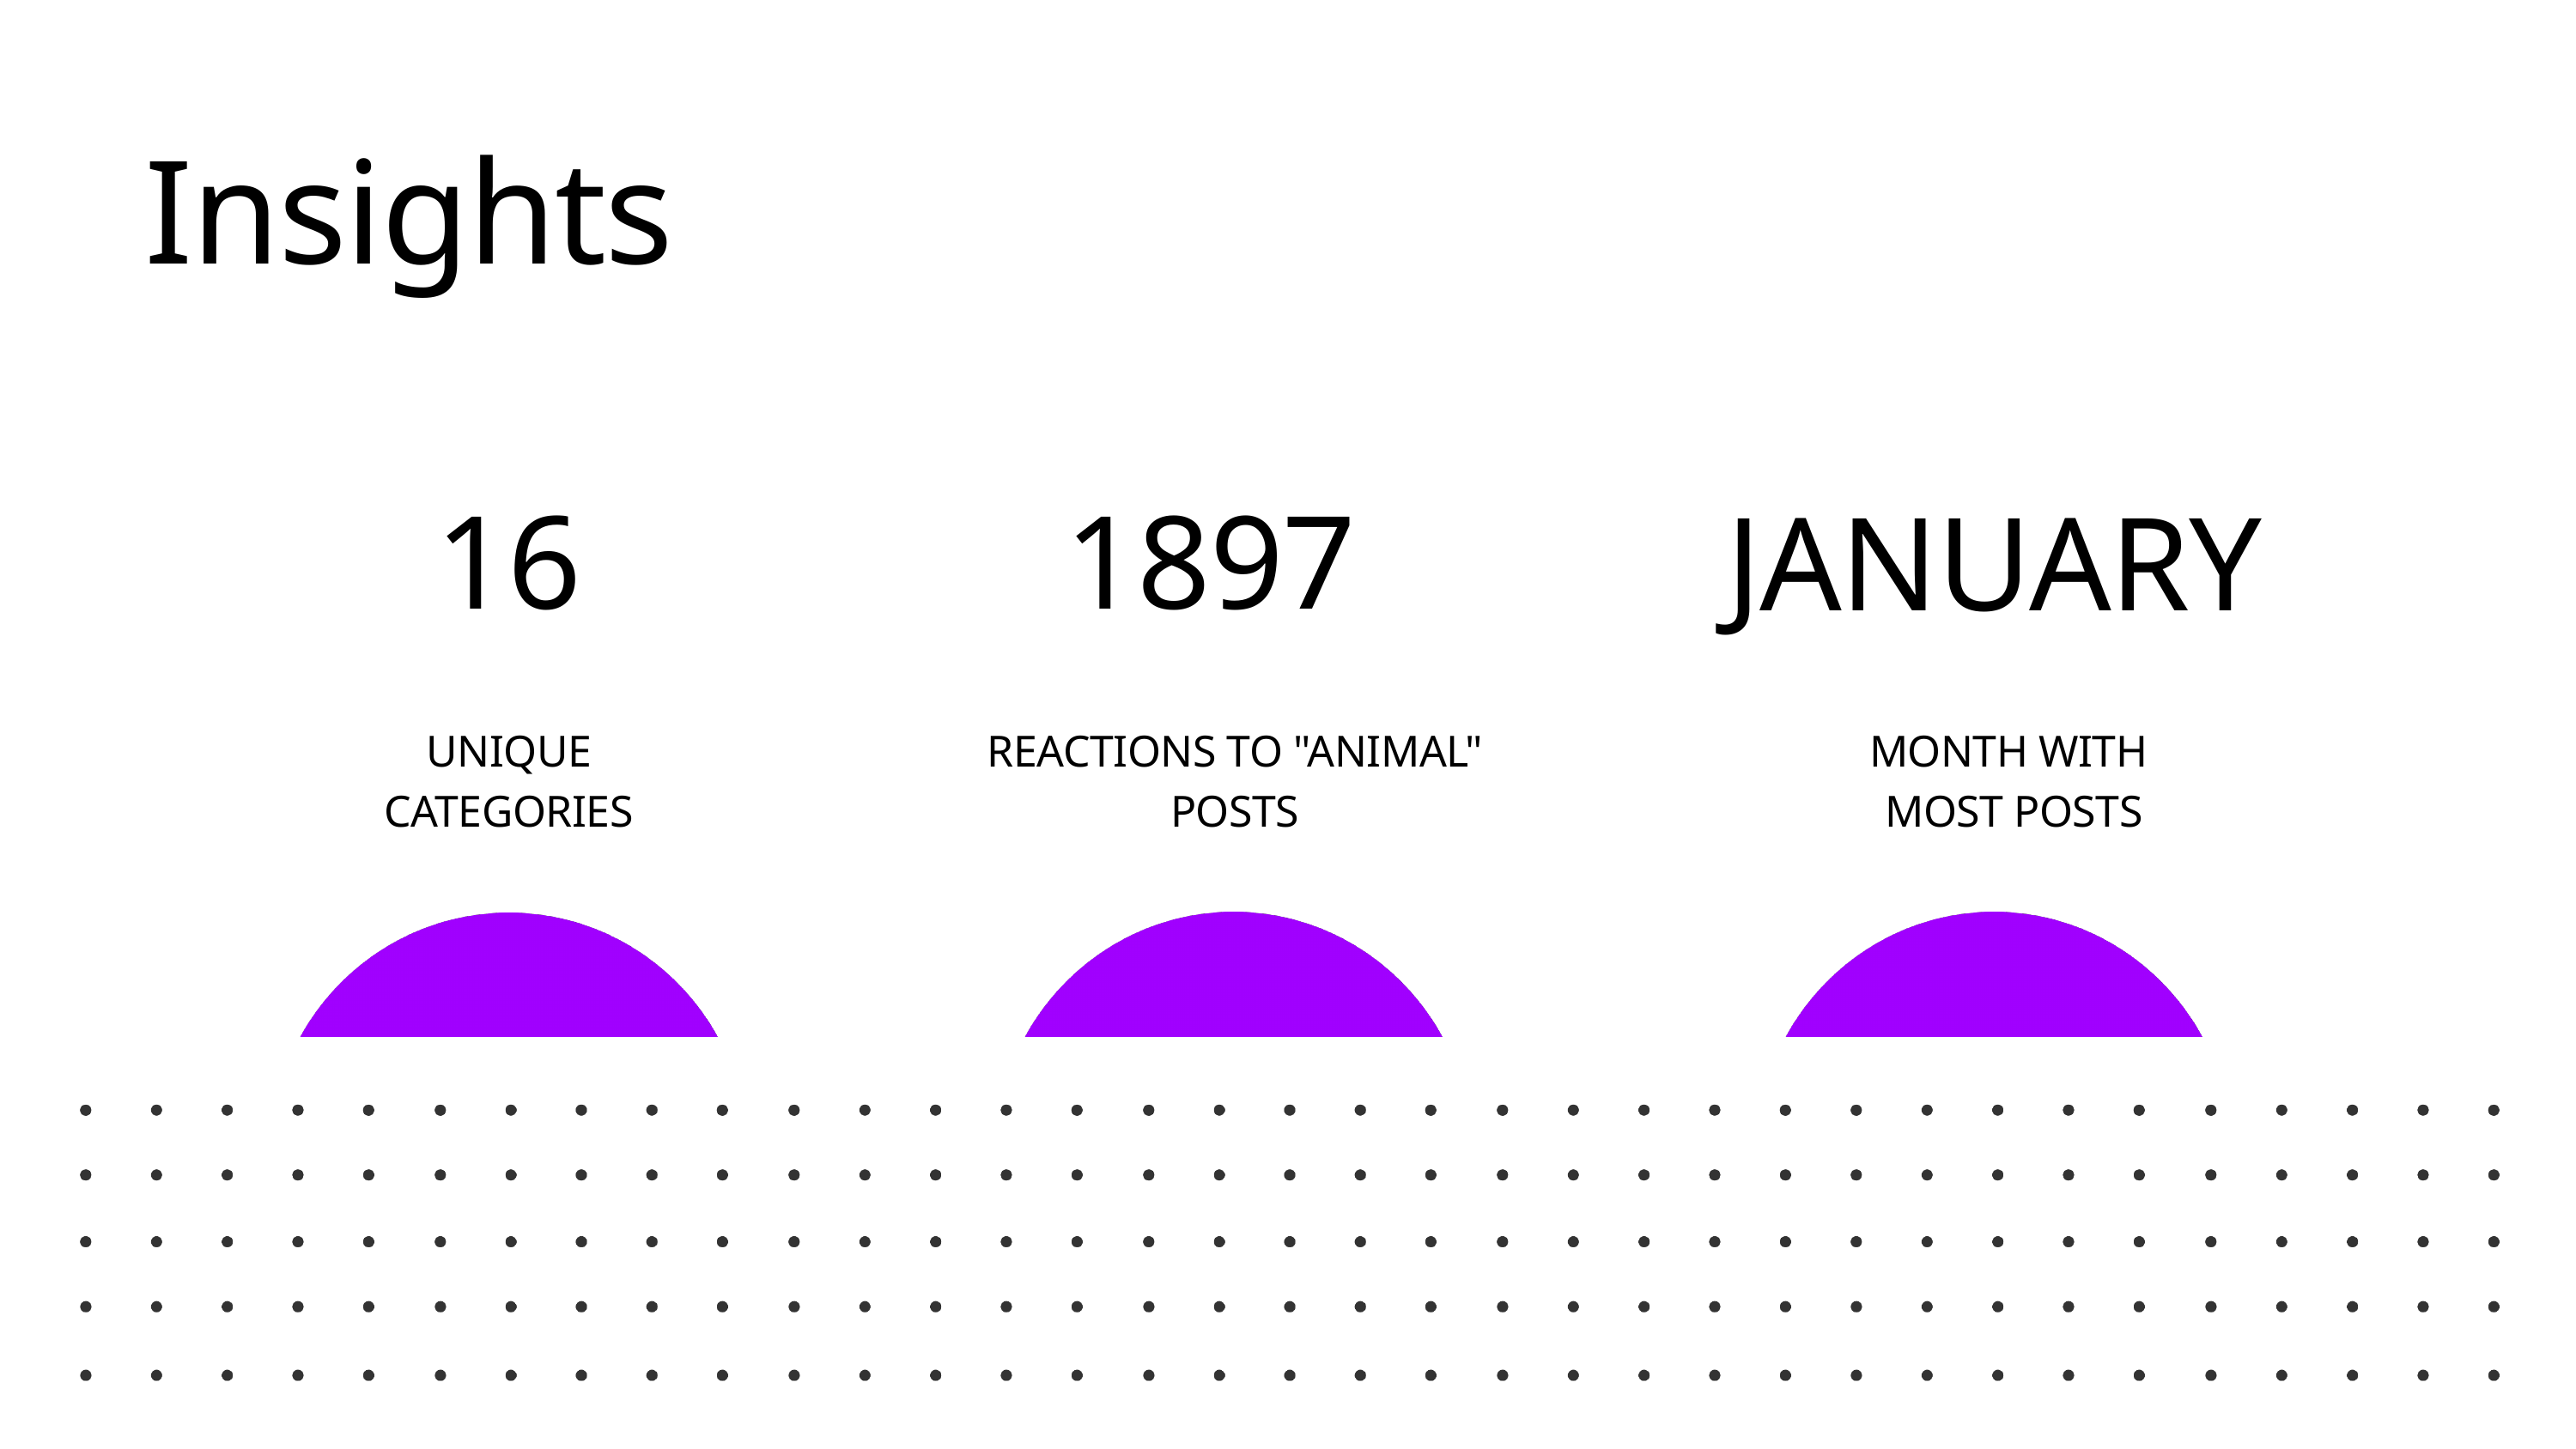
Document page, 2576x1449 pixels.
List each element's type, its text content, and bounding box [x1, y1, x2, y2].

text_box 1897 [881, 454, 1540, 635]
picture [1784, 912, 2204, 1037]
text_box 16 [252, 454, 765, 635]
picture [1024, 912, 1443, 1037]
text_box MONTH WITH MOST POSTS [1740, 715, 2287, 836]
picture [299, 912, 719, 1037]
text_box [72, 1099, 2504, 1385]
text_box Insights [144, 121, 799, 294]
text_box UNIQUE CATEGORIES [252, 715, 765, 836]
text_box REACTIONS TO "ANIMAL" POSTS [961, 715, 1509, 836]
text_box JANUARY [1665, 456, 2324, 637]
